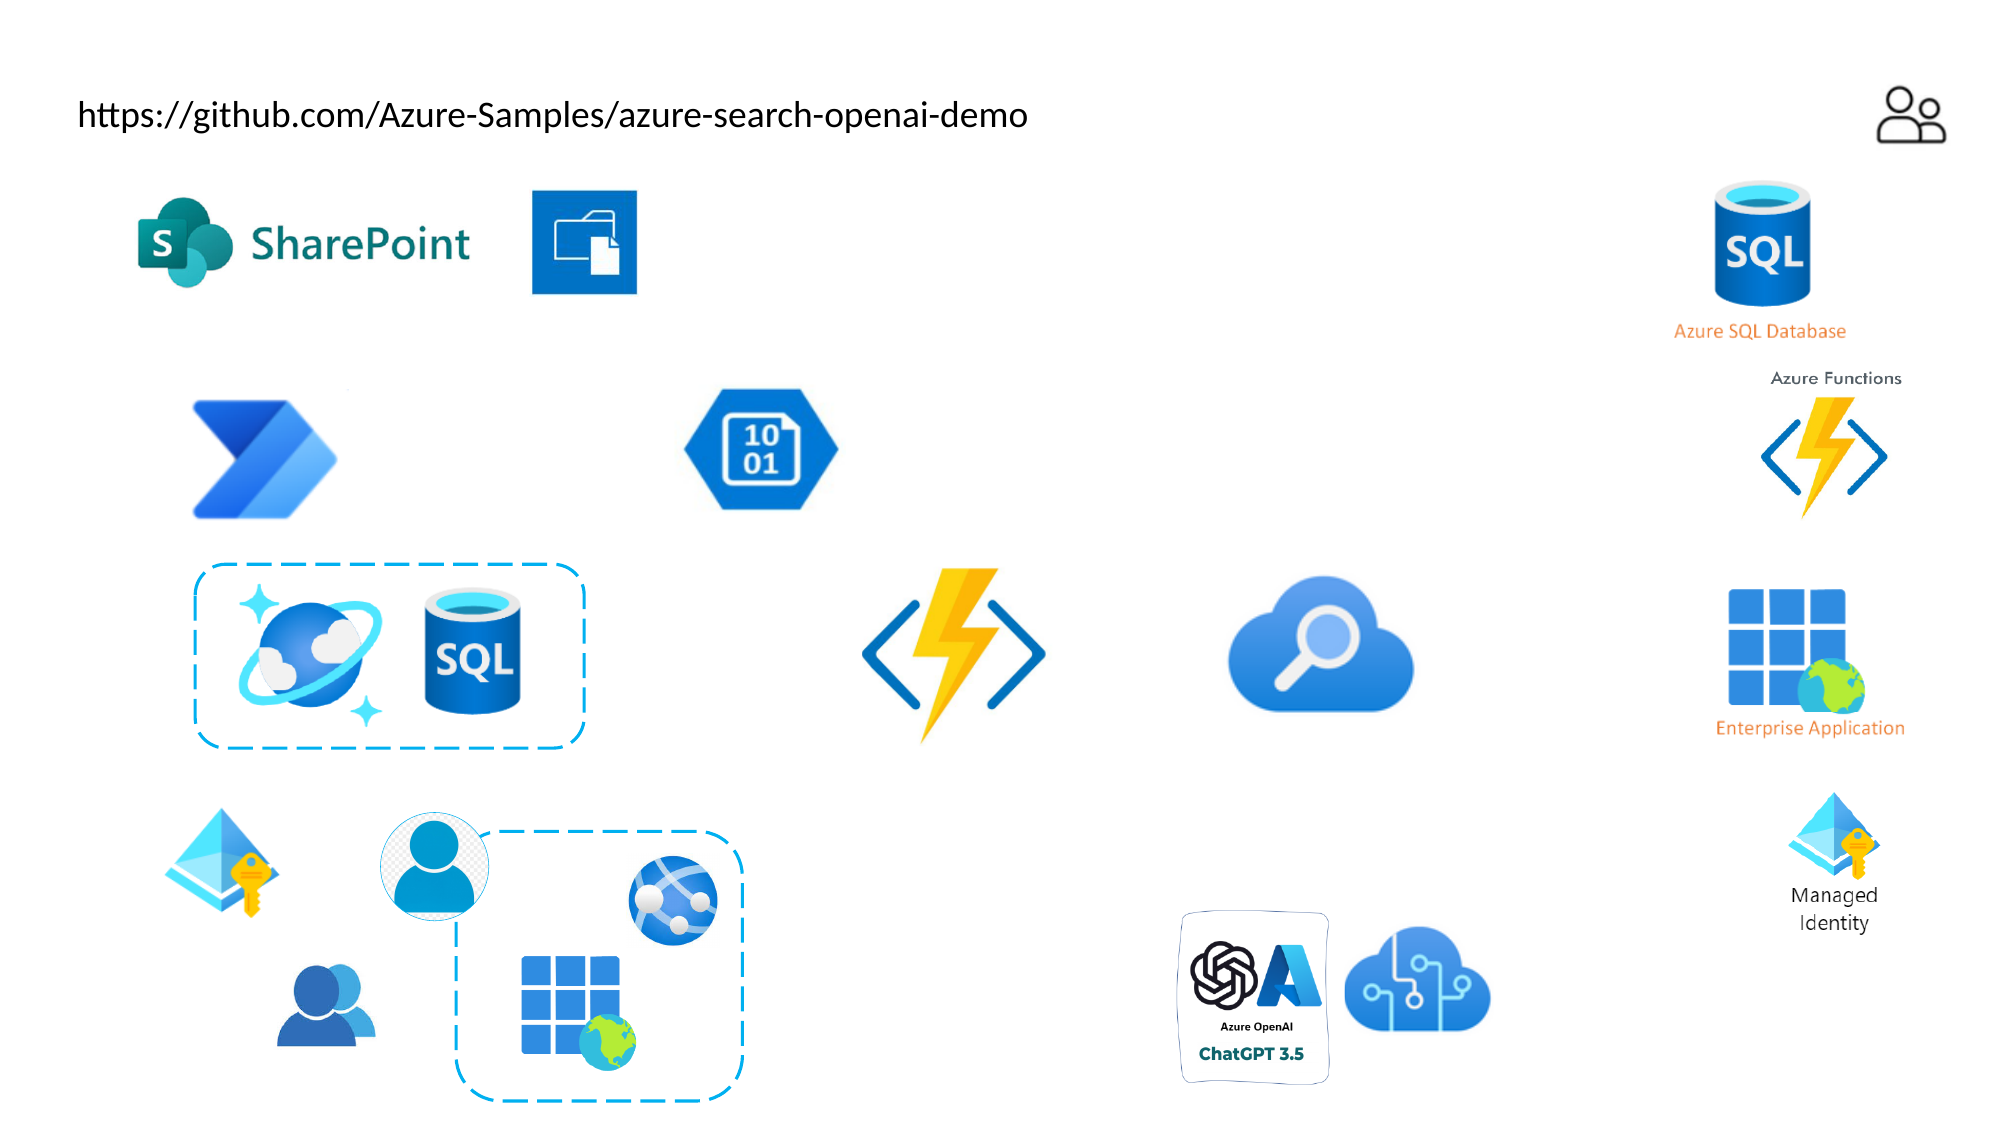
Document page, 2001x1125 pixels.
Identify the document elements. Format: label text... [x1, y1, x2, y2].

picture [272, 962, 381, 1050]
picture [674, 378, 846, 519]
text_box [1711, 584, 1910, 743]
picture [1128, 565, 1518, 734]
picture [861, 563, 1070, 747]
text_box https://github.com/Azure-Samples/azure-search-openai-demo [62, 82, 1063, 143]
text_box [1174, 904, 1494, 1087]
picture [626, 853, 720, 948]
picture [121, 173, 486, 294]
picture [1869, 72, 1951, 154]
picture [1776, 786, 1891, 936]
picture [178, 389, 349, 530]
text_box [195, 564, 585, 749]
picture [1759, 366, 1904, 521]
text_box [455, 830, 744, 1103]
picture [150, 801, 293, 921]
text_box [1669, 171, 1853, 341]
picture [529, 186, 639, 297]
picture [380, 812, 490, 922]
picture [517, 951, 639, 1073]
